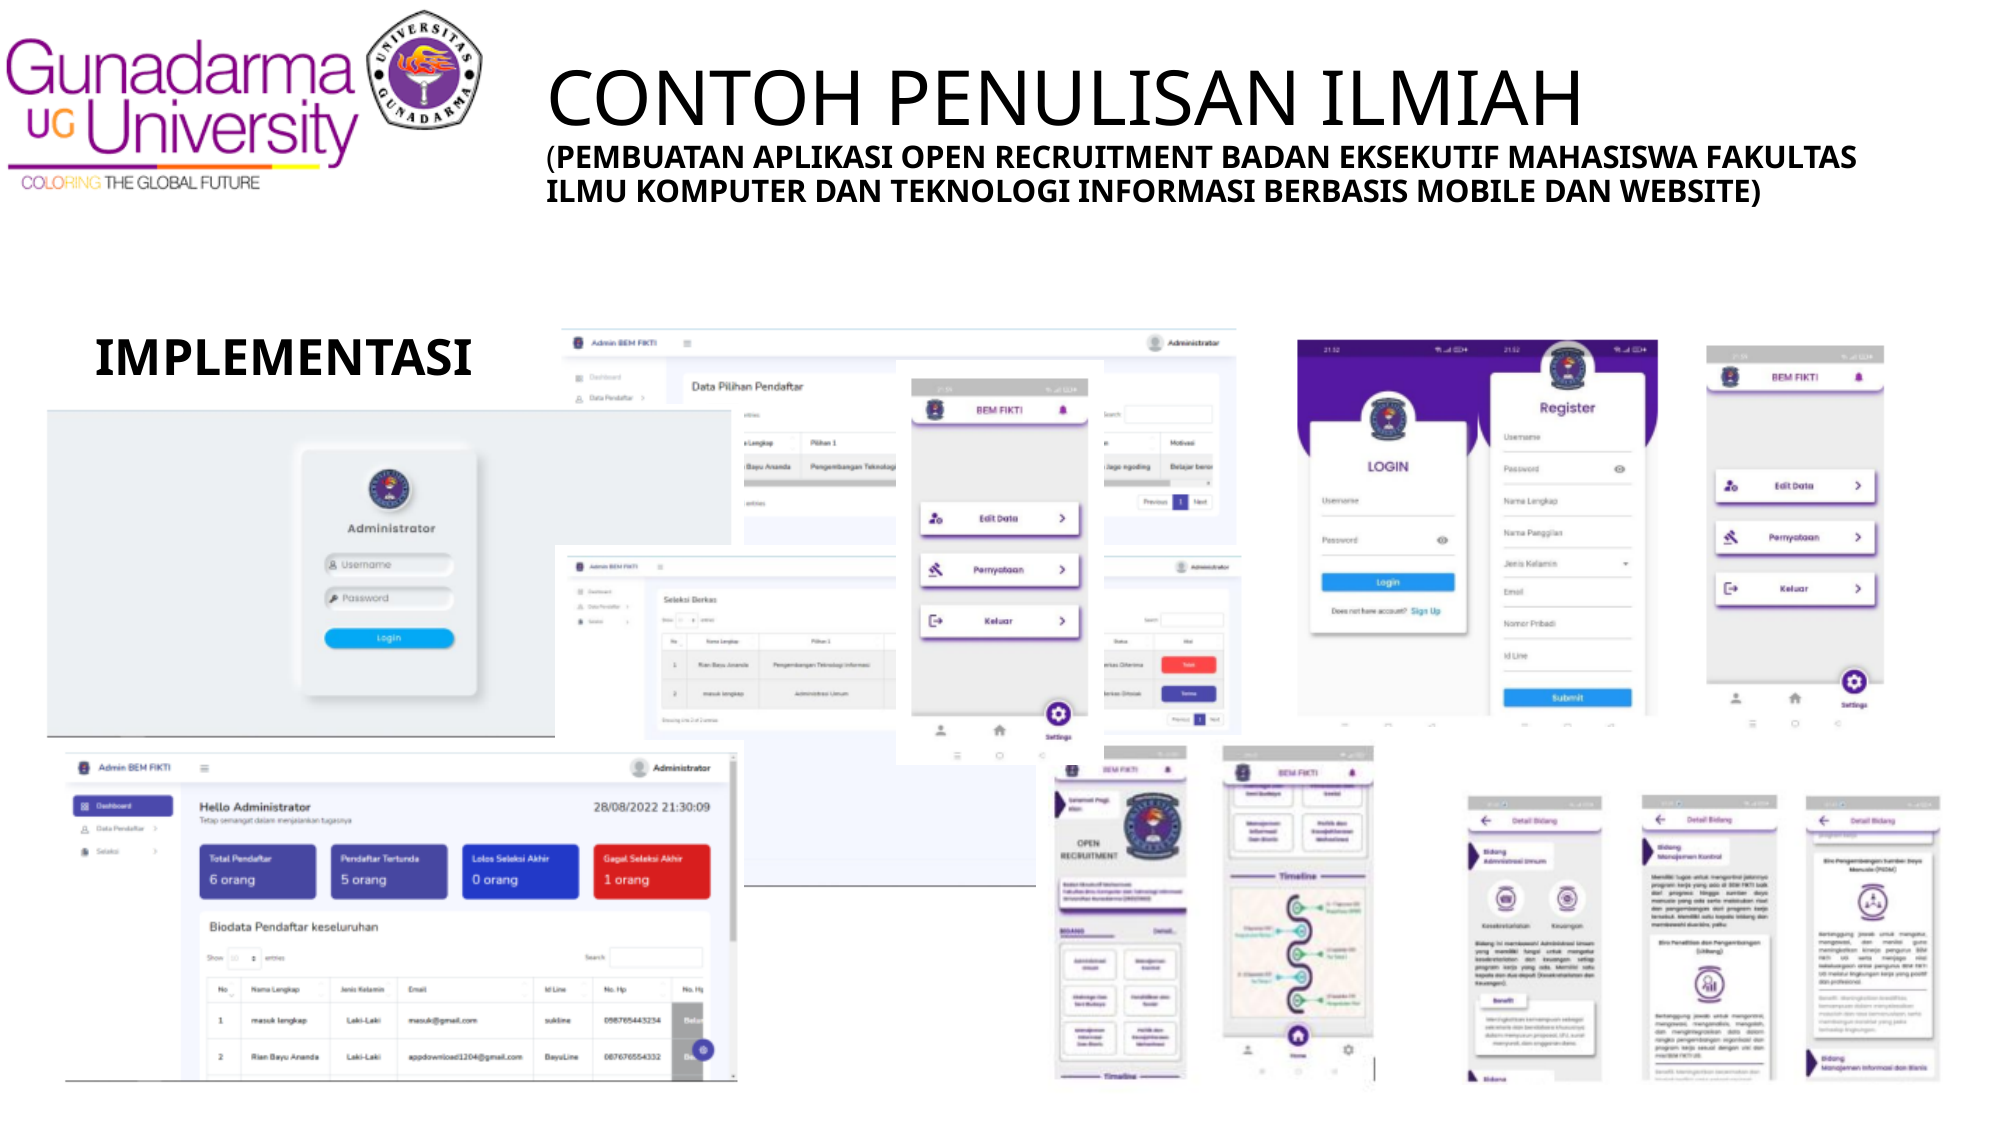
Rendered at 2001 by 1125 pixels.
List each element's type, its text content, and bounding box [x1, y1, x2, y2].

picture [1438, 777, 1948, 1085]
picture [1691, 326, 1901, 733]
list IMPLEMENTASI [80, 324, 546, 404]
picture [0, 6, 490, 210]
title CONTOH PENULISAN ILMIAH (PEMBUATAN APLIKASI OPEN RECRUITMENT BADAN EKSEKUTIF MAHASISWA FAKULTAS ILMU KOMPUTER DAN TEKNOLOGI INFORMASI BERBASIS MOBILE DAN WEBSITE) [531, 51, 1947, 218]
picture [38, 313, 1385, 1111]
picture [1281, 326, 1666, 728]
